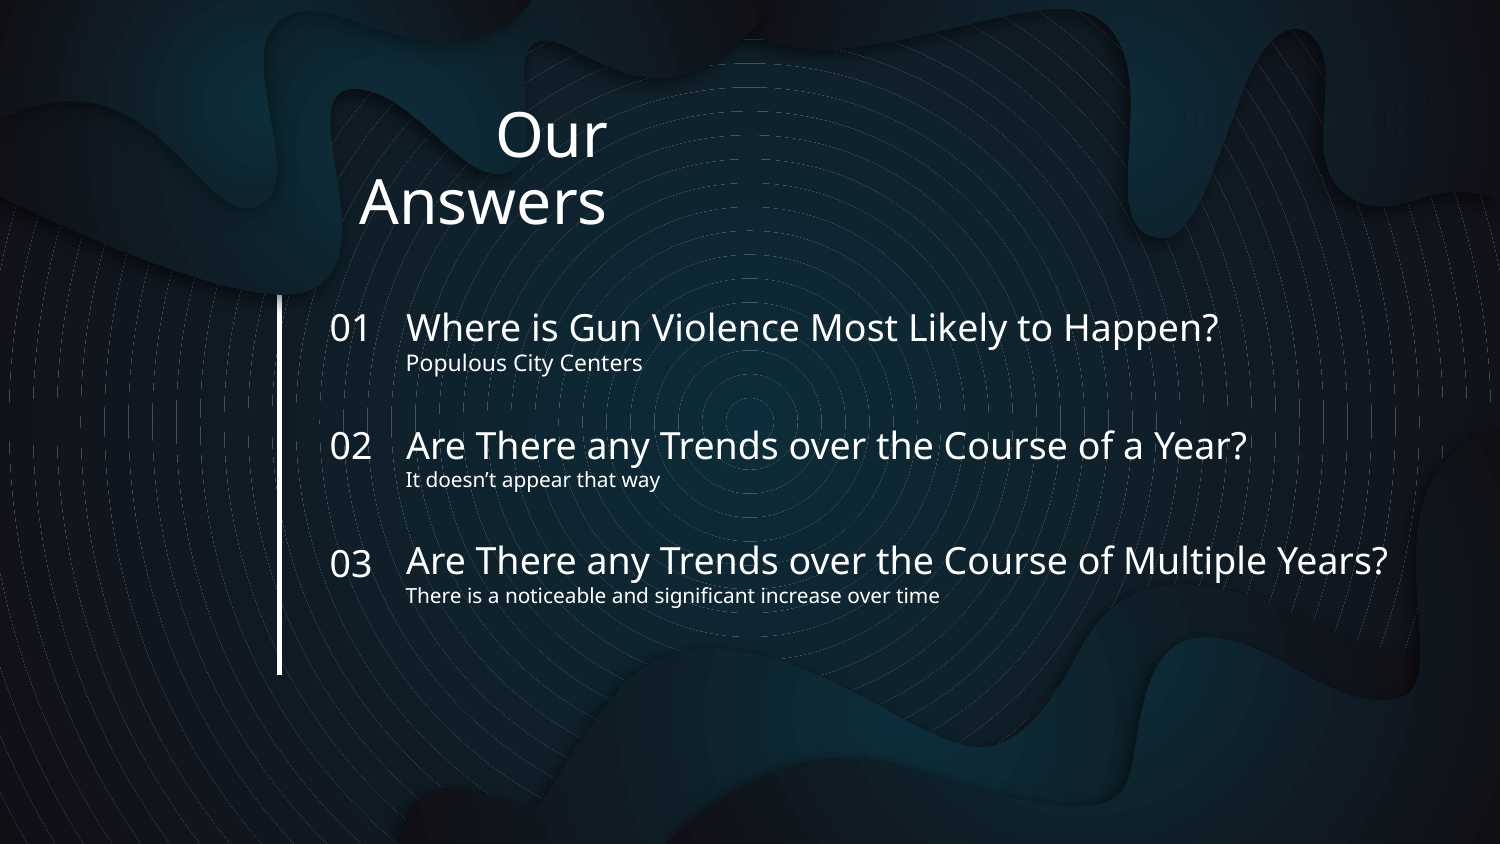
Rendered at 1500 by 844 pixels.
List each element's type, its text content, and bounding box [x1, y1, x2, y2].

subtitle Populous City Centers [394, 342, 1122, 389]
subtitle Are There any Trends over the Course of Multiple Years? [394, 495, 1454, 588]
subtitle Are There any Trends over the Course of a Year? [394, 380, 1454, 473]
subtitle It doesn’t appear that way [394, 460, 1122, 507]
subtitle Where is Gun Violence Most Likely to Happen? [394, 262, 1454, 355]
title Our Answers [269, 93, 620, 249]
title 01 [182, 303, 384, 378]
title 02 [182, 421, 384, 497]
subtitle There is a noticeable and significant increase over time [394, 577, 1122, 624]
title 03 [182, 539, 384, 615]
